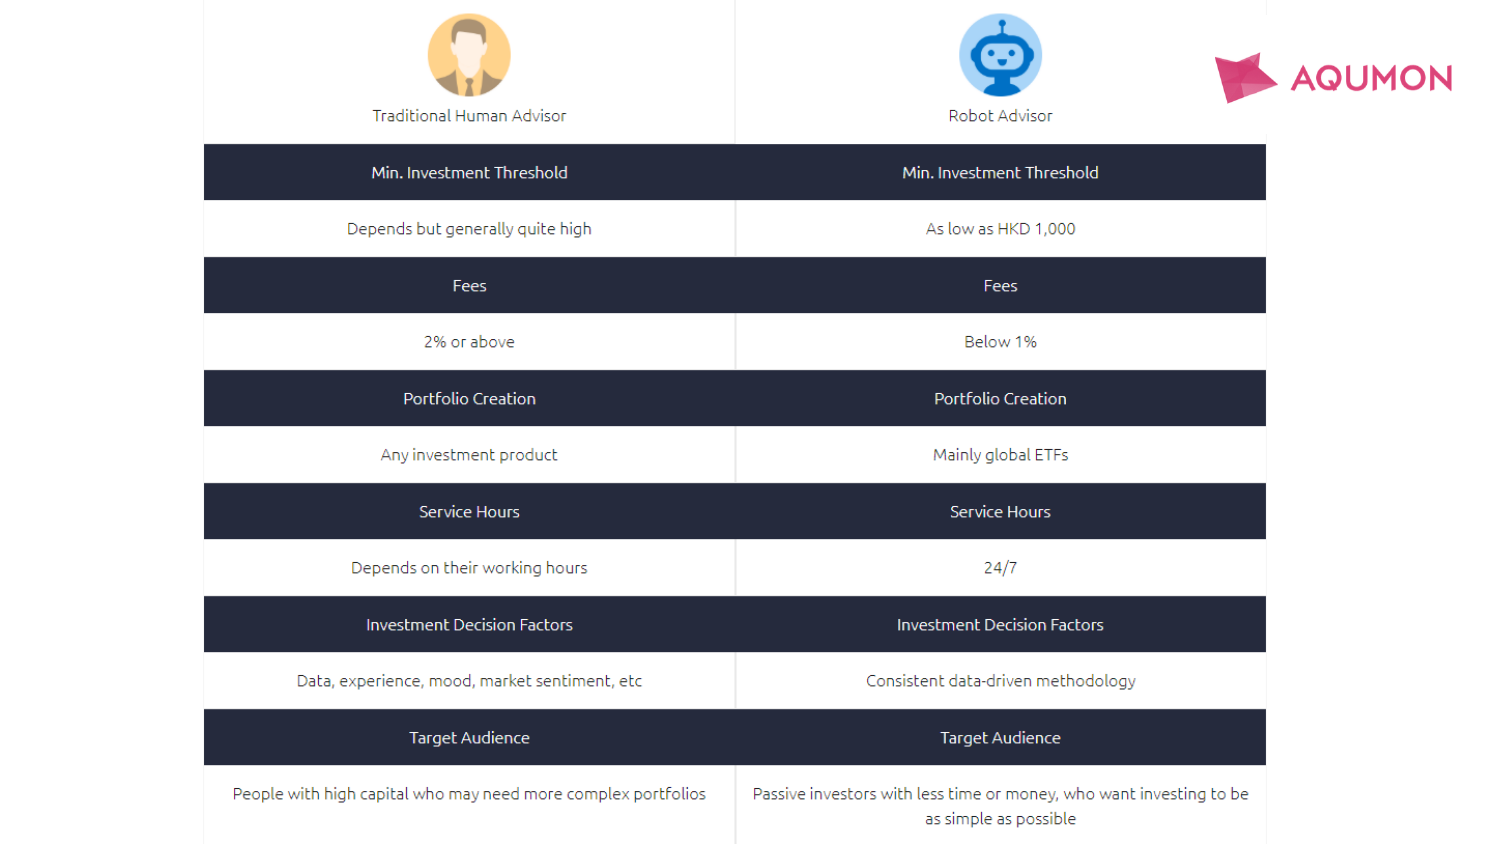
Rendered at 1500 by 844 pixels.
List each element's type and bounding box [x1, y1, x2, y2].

picture [203, 0, 1481, 844]
